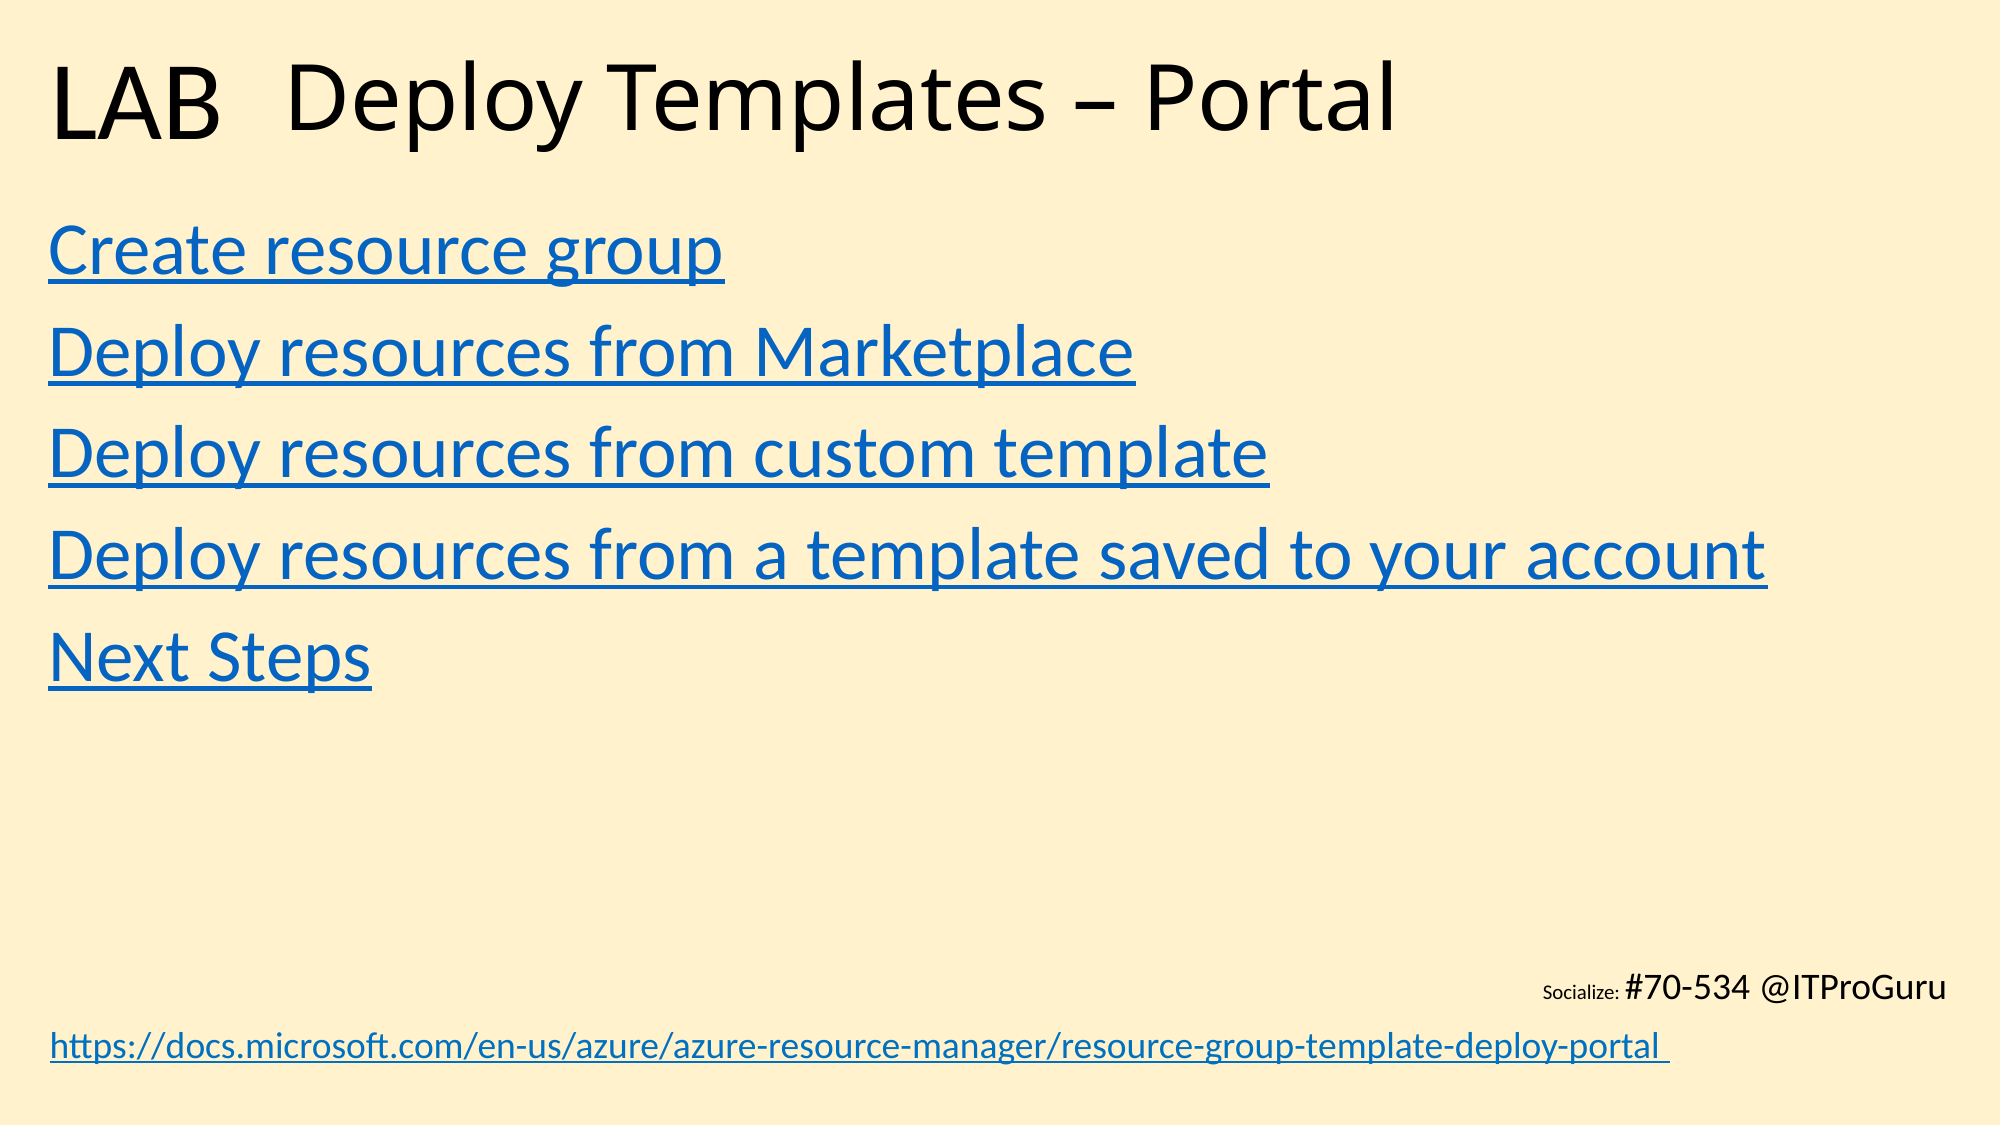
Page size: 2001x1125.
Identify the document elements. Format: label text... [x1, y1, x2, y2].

list https://docs.microsoft.com/en-us/azure/azure-resource-manager/resource-group-template-deploy-portal [34, 1018, 1966, 1118]
list Create resource group Deploy resources from Marketplace Deploy resources from custom template Deploy resources from a template saved to your account Next Steps [33, 202, 1966, 1012]
title Deploy Templates – Portal [269, 0, 1966, 202]
